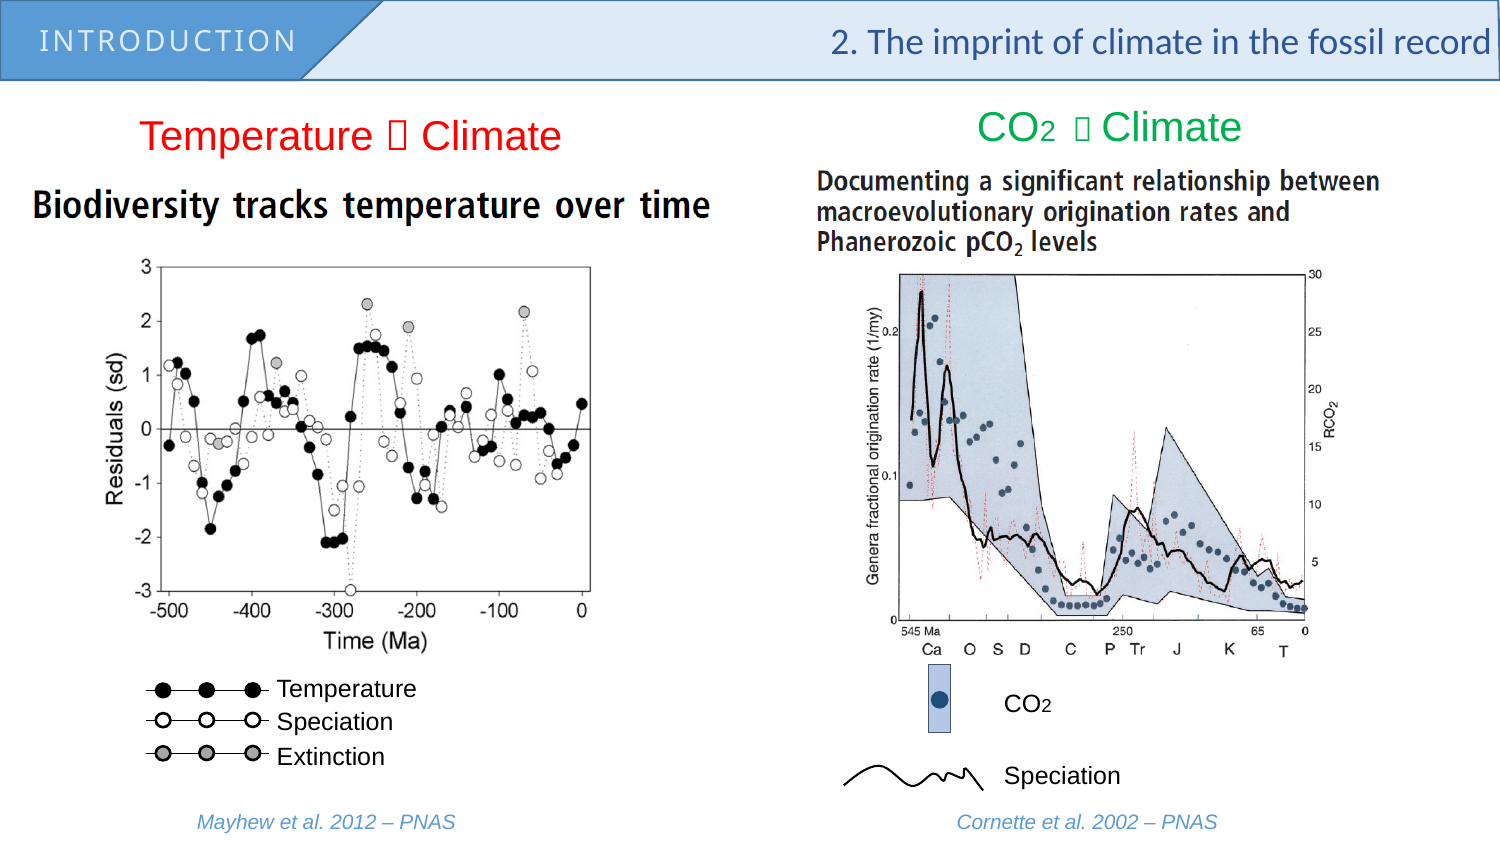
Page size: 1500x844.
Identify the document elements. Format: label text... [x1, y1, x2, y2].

text_box CO2  Climate [969, 92, 1298, 155]
text_box Cornette et al. 2002 – PNAS [949, 800, 1276, 841]
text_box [843, 664, 1202, 798]
picture [20, 185, 727, 233]
text_box Mayhew et al. 2012 – PNAS [189, 800, 507, 841]
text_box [0, 0, 1500, 81]
picture [801, 155, 1390, 663]
text_box Temperature  Climate [131, 101, 648, 167]
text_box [146, 665, 454, 778]
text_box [63, 233, 600, 660]
